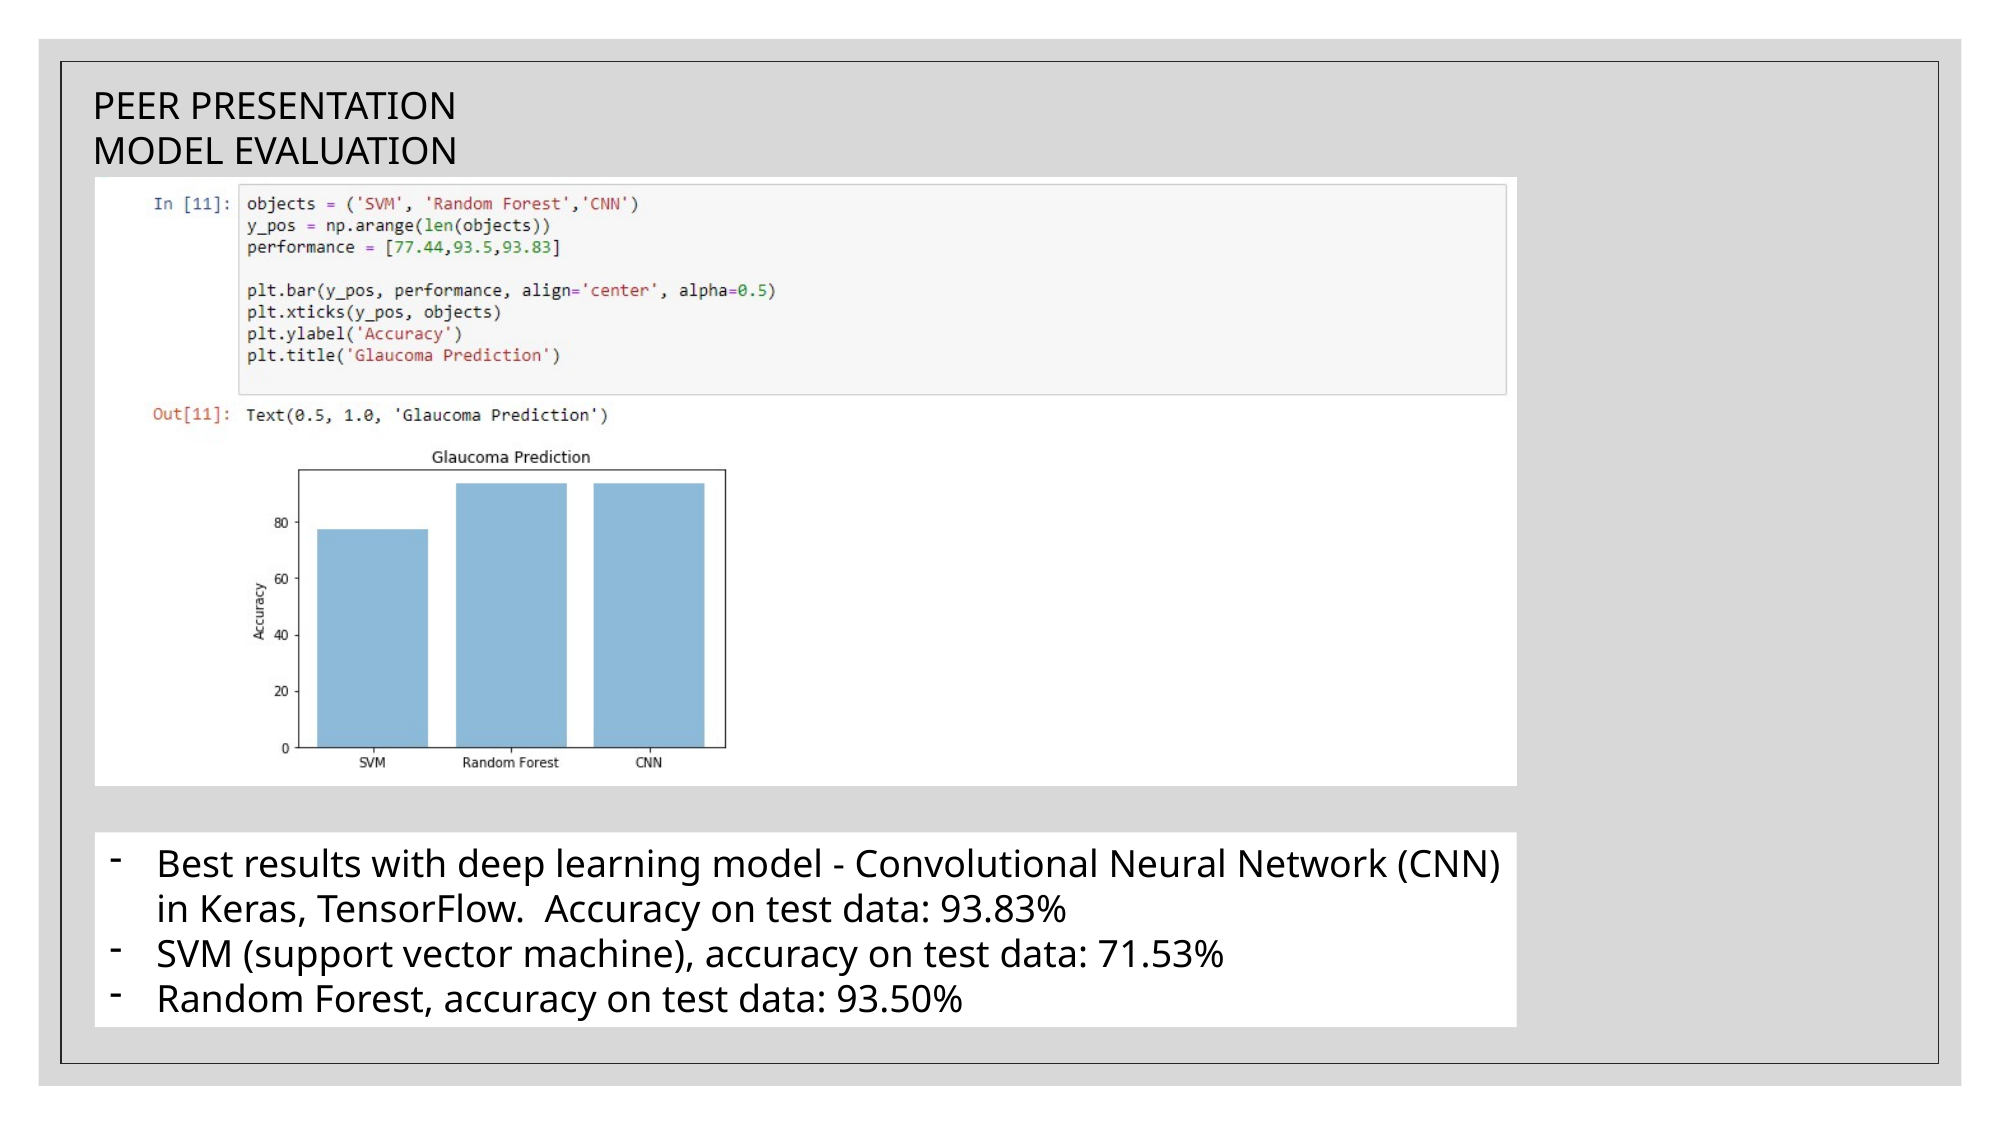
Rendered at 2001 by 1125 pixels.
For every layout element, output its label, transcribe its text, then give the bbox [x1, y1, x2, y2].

text_box PEER PRESENTATION MODEL EVALUATION [78, 74, 1924, 585]
picture [94, 177, 1517, 786]
text_box Best results with deep learning model - Convolutional Neural Network (CNN) in Keras, TensorFlow. Accuracy on test data: 93.83% SVM (support vector machine), accuracy on test data: 71.53% Random Forest, accuracy on test data: 93.50% [94, 832, 1517, 1028]
